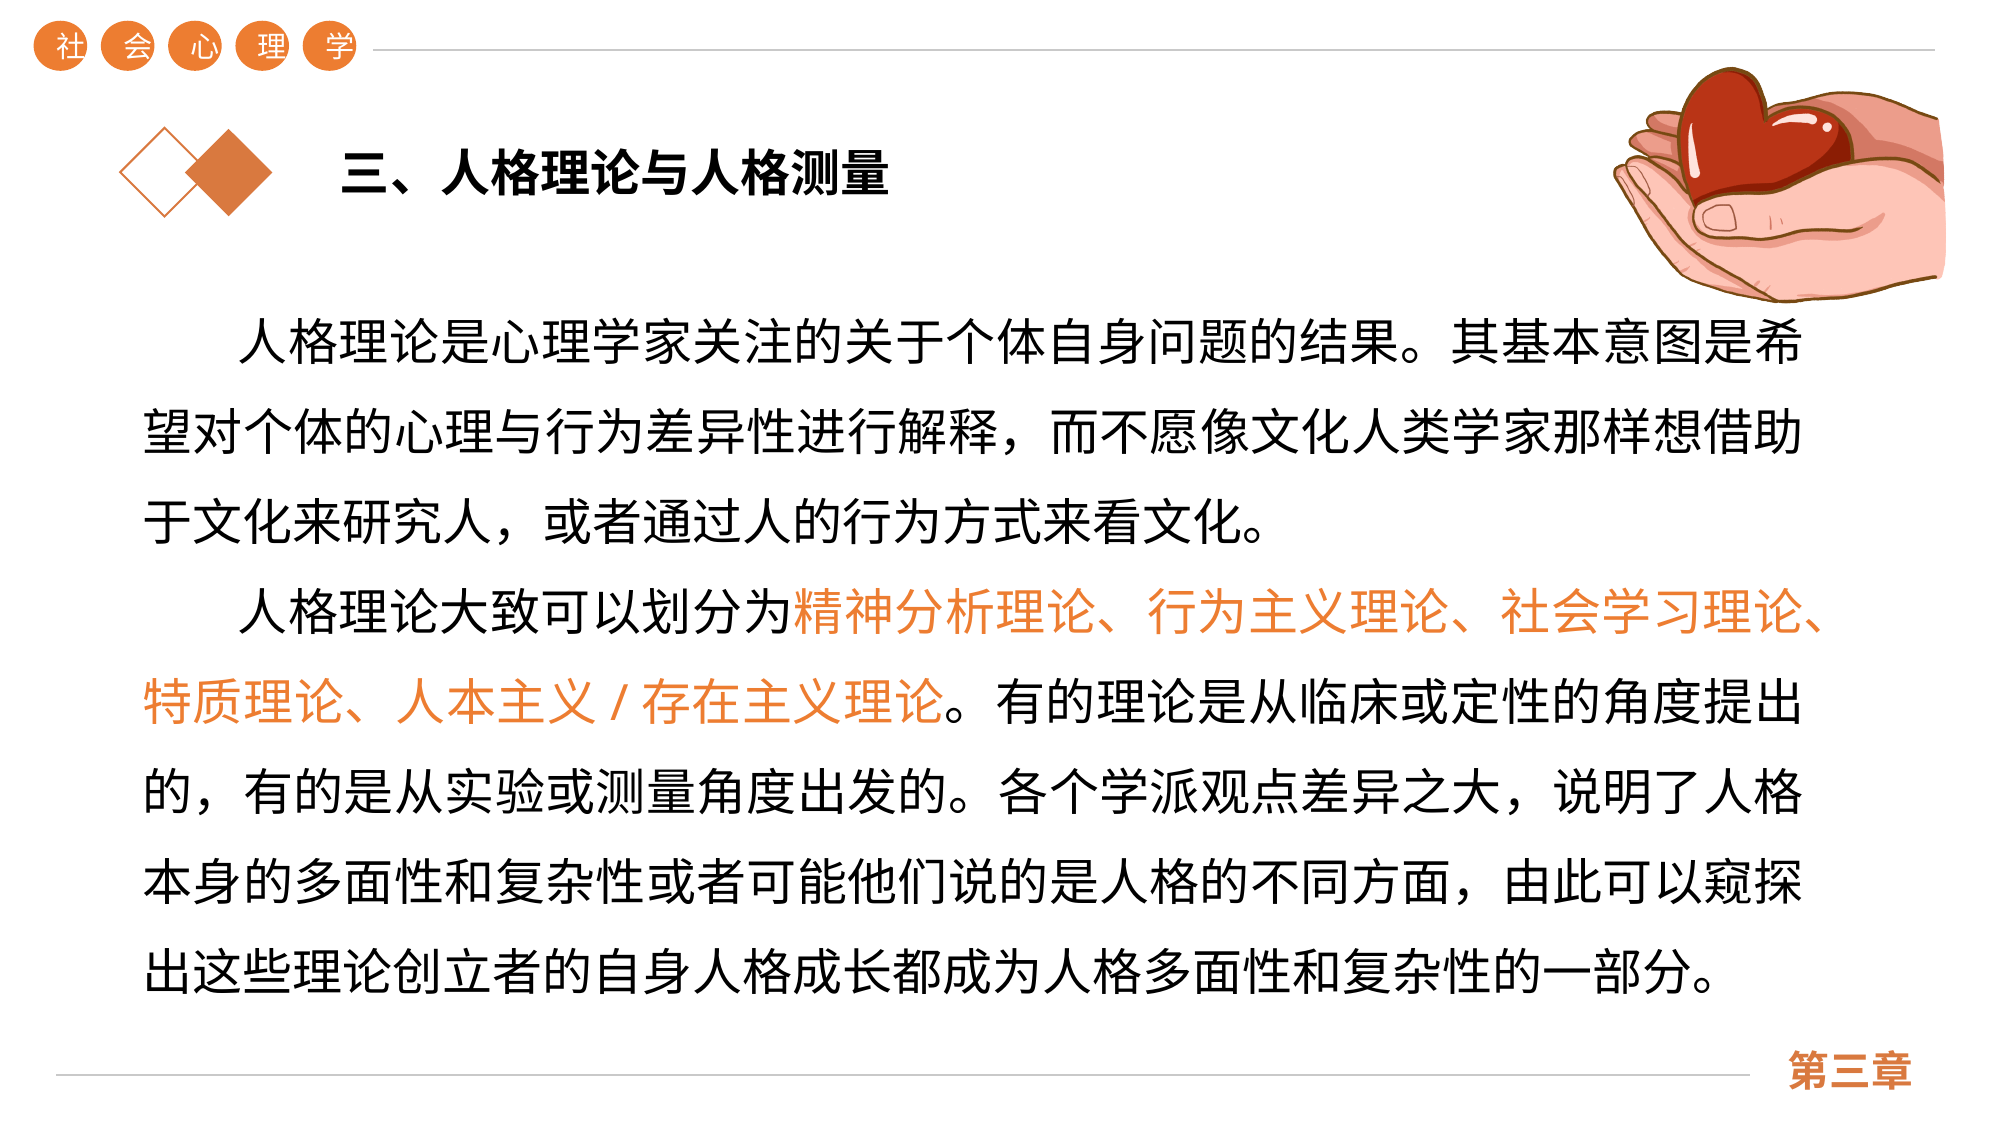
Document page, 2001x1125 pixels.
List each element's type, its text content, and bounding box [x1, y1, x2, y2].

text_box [33, 20, 357, 71]
picture [1589, 0, 1974, 384]
text_box 三、人格理论与人格测量 [325, 134, 905, 209]
text_box 人格理论是心理学家关注的关于个体自身问题的结果。其基本意图是希望对个体的心理与行为差异性进行解释，而不愿像文化人类学家那样想借助于文化来研究人，或者通过人的行为方式来看文化。 人格理论大致可以划分为精神分析理论、行为主义理论、社会学习理论、特质理论、人本主义/存在主义理论。有的理论是从临床或定性的角度提出的，有的是从实验或测量角度出发的。各个学派观点差异之大，说明了人格本身的多面性和复杂性或者可能他们说的是人格的不同方面，由此可以窥探出这些理论创立者的自身人格成长都成为人格多面性和复杂性的一部分。 [127, 273, 1819, 1009]
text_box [120, 127, 273, 217]
text_box 第三章 [1772, 1041, 2000, 1102]
